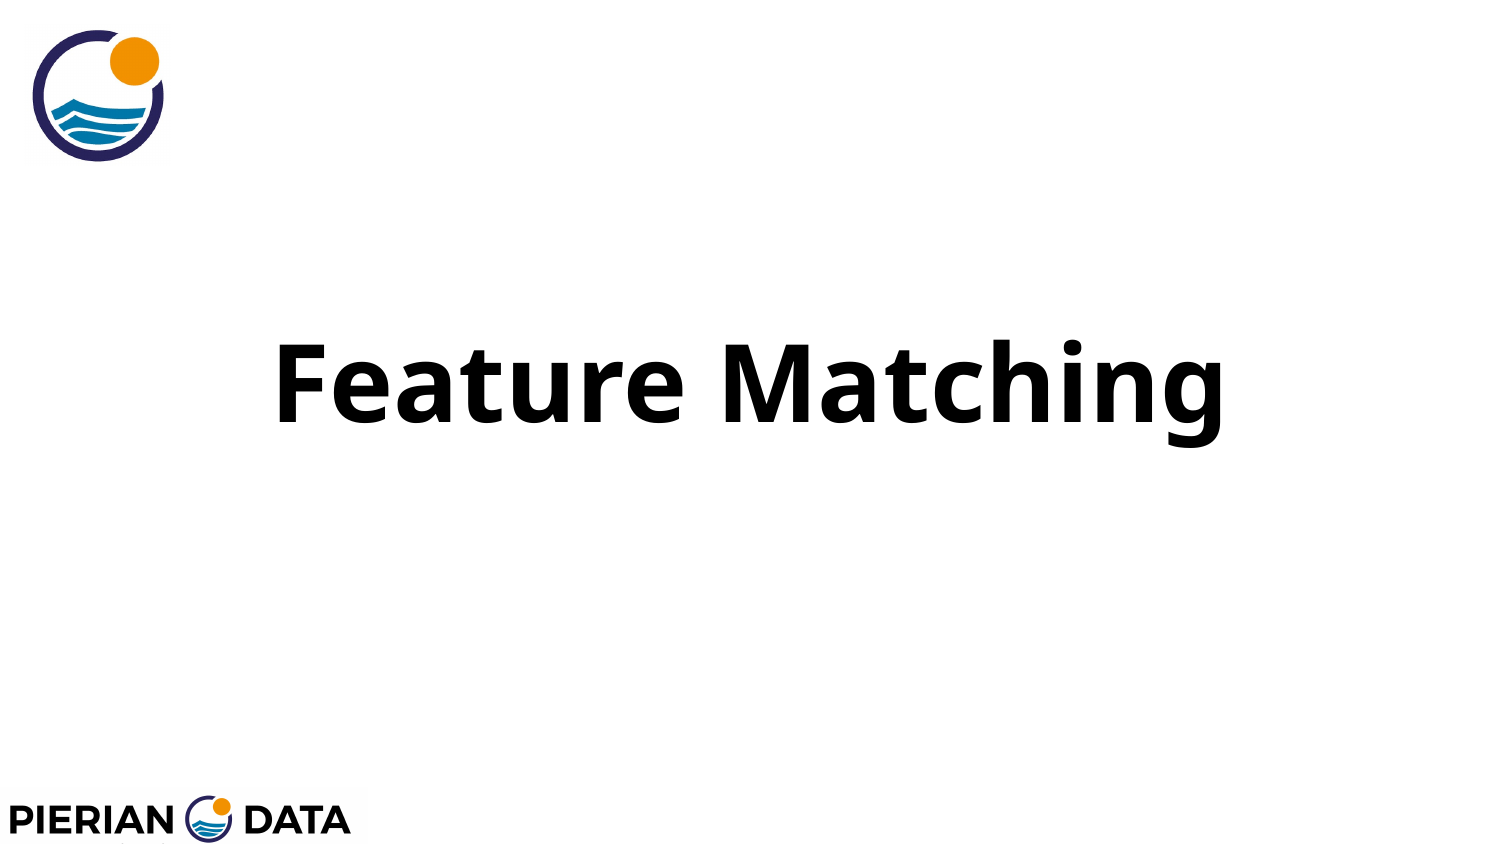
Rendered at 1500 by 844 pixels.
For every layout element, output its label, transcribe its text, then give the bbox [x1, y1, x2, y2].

picture [24, 24, 172, 167]
title Feature Matching [51, 122, 1449, 459]
picture [0, 787, 368, 844]
